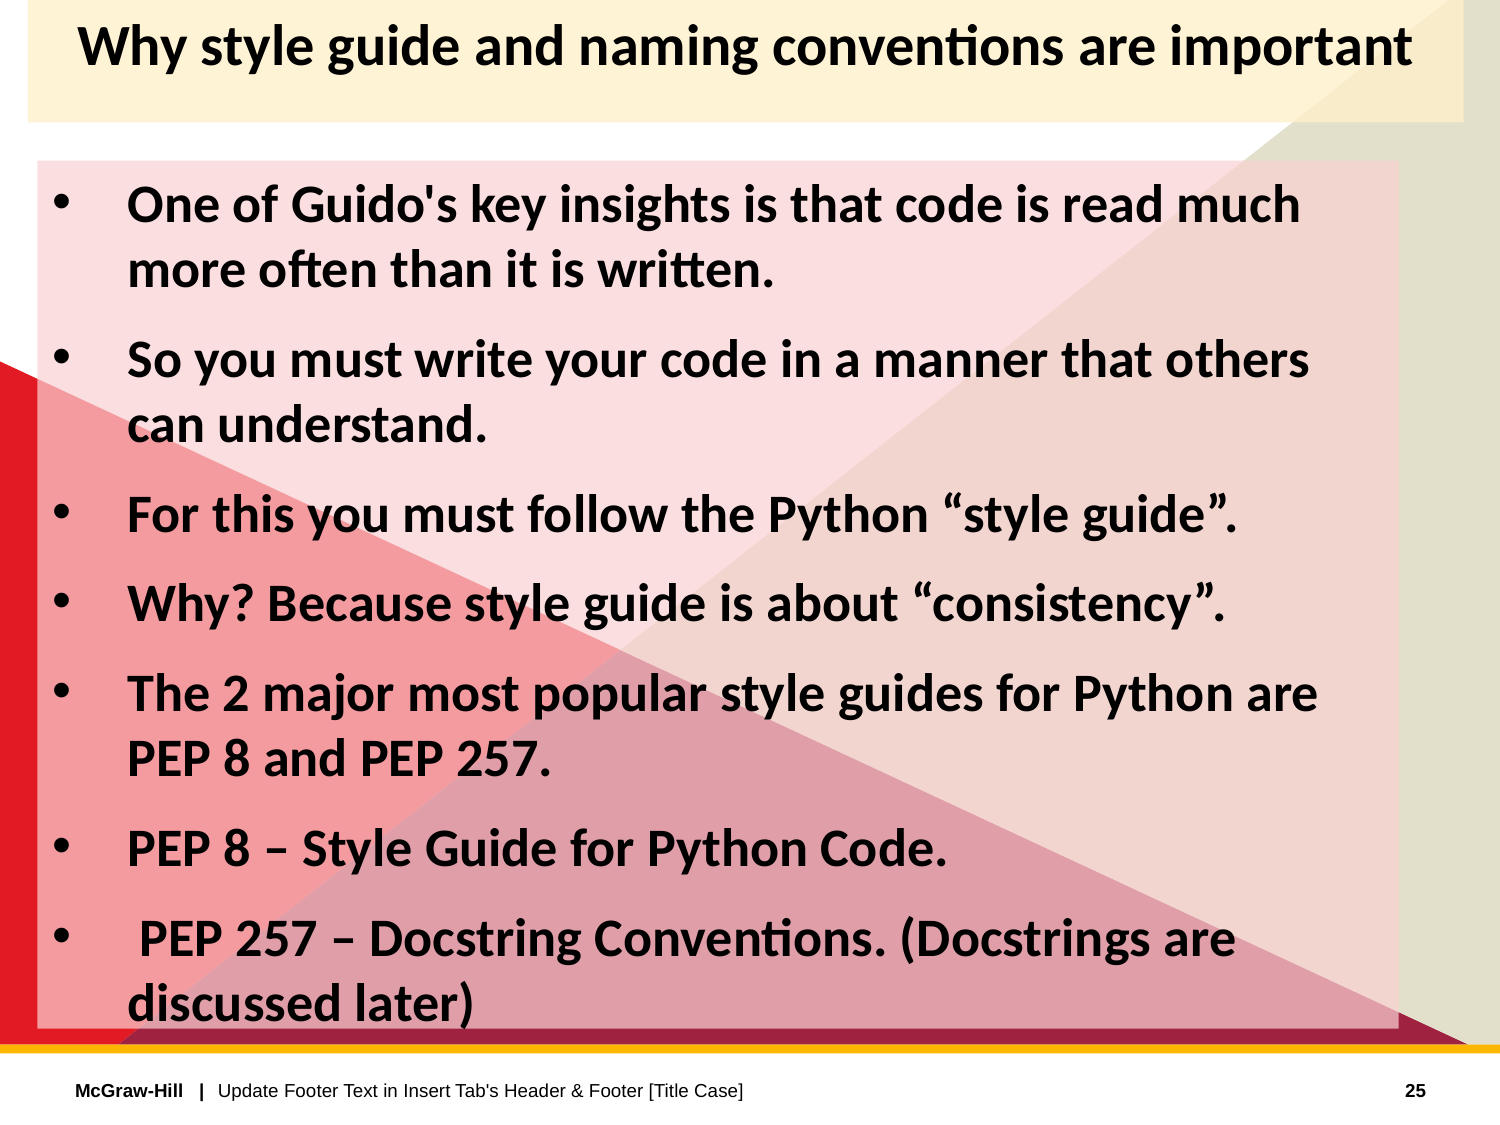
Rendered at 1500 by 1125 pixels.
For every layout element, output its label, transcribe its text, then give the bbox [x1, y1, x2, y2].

text_box Update Footer Text in Insert Tab's Header & Footer [Title Case] [202, 1071, 1102, 1109]
title Why style guide and naming conventions are important [27, 0, 1464, 123]
picture [1102, 557, 1500, 1125]
subtitle One of Guido's key insights is that code is read much more often than it is written. So you must write your code in a manner that others can understand. For this you must follow the Python “style guide”. Why? Because style guide is about “consistency”. The 2 major most popular style guides for Python are PEP 8 and PEP 257. PEP 8 – Style Guide for Python Code. PEP 257 – Docstring Conventions. (Docstrings are discussed later) [37, 160, 1399, 1029]
